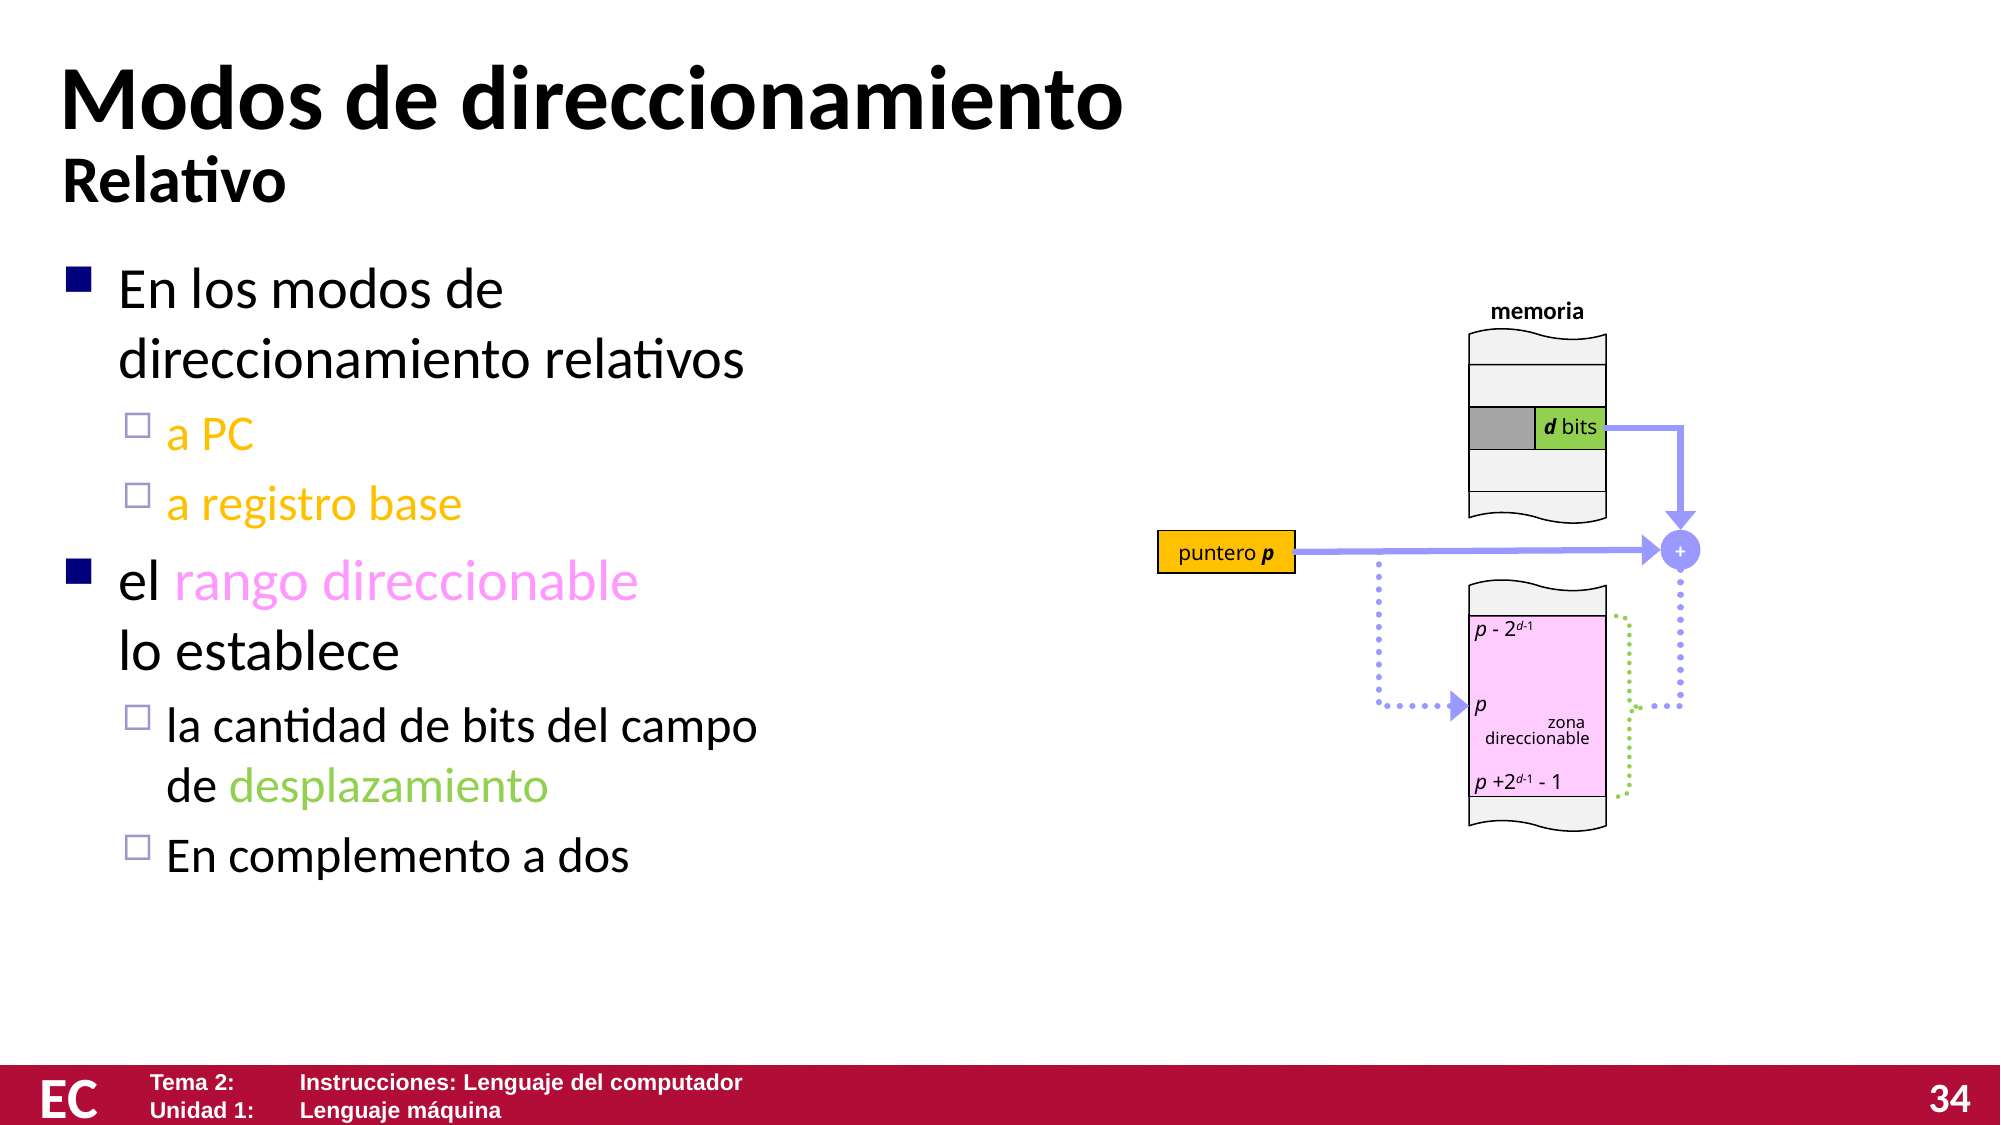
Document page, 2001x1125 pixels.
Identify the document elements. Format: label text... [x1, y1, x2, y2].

text_box d bits [1535, 406, 1607, 450]
list Relativo [47, 191, 1900, 223]
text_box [1468, 572, 1607, 839]
text_box [1616, 665, 1643, 797]
text_box memoria [1469, 288, 1607, 331]
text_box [1611, 619, 1731, 658]
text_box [1605, 427, 1681, 530]
text_box [1469, 328, 1607, 365]
picture [0, 1065, 2000, 1125]
text_box [1469, 492, 1600, 524]
text_box + [1660, 530, 1701, 570]
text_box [1294, 549, 1661, 553]
text_box [1469, 450, 1600, 492]
text_box [1469, 365, 1607, 406]
text_box puntero p [1157, 530, 1295, 574]
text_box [1346, 583, 1502, 675]
title Modos de direccionamiento [47, 32, 1900, 191]
text_box [1469, 406, 1535, 450]
list En los modos de direccionamiento relativos a PC a registro base el rango direccionable lo establece la cantidad de bits del campo de desplazamiento En complemento a dos [47, 242, 809, 1038]
